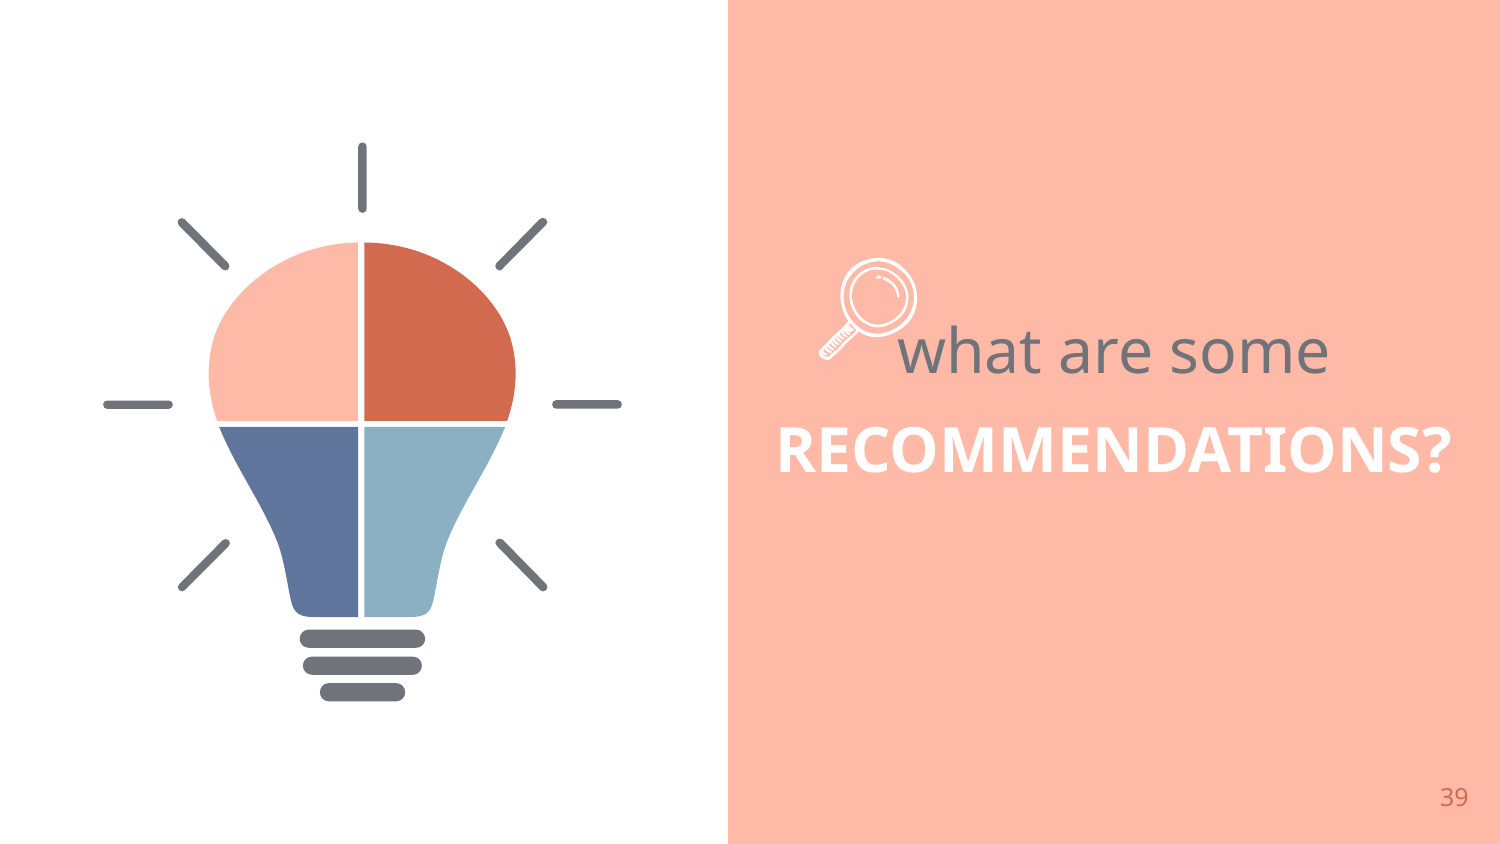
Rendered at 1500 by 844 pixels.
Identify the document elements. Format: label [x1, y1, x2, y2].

text_box [102, 142, 623, 702]
picture [727, 0, 1500, 844]
